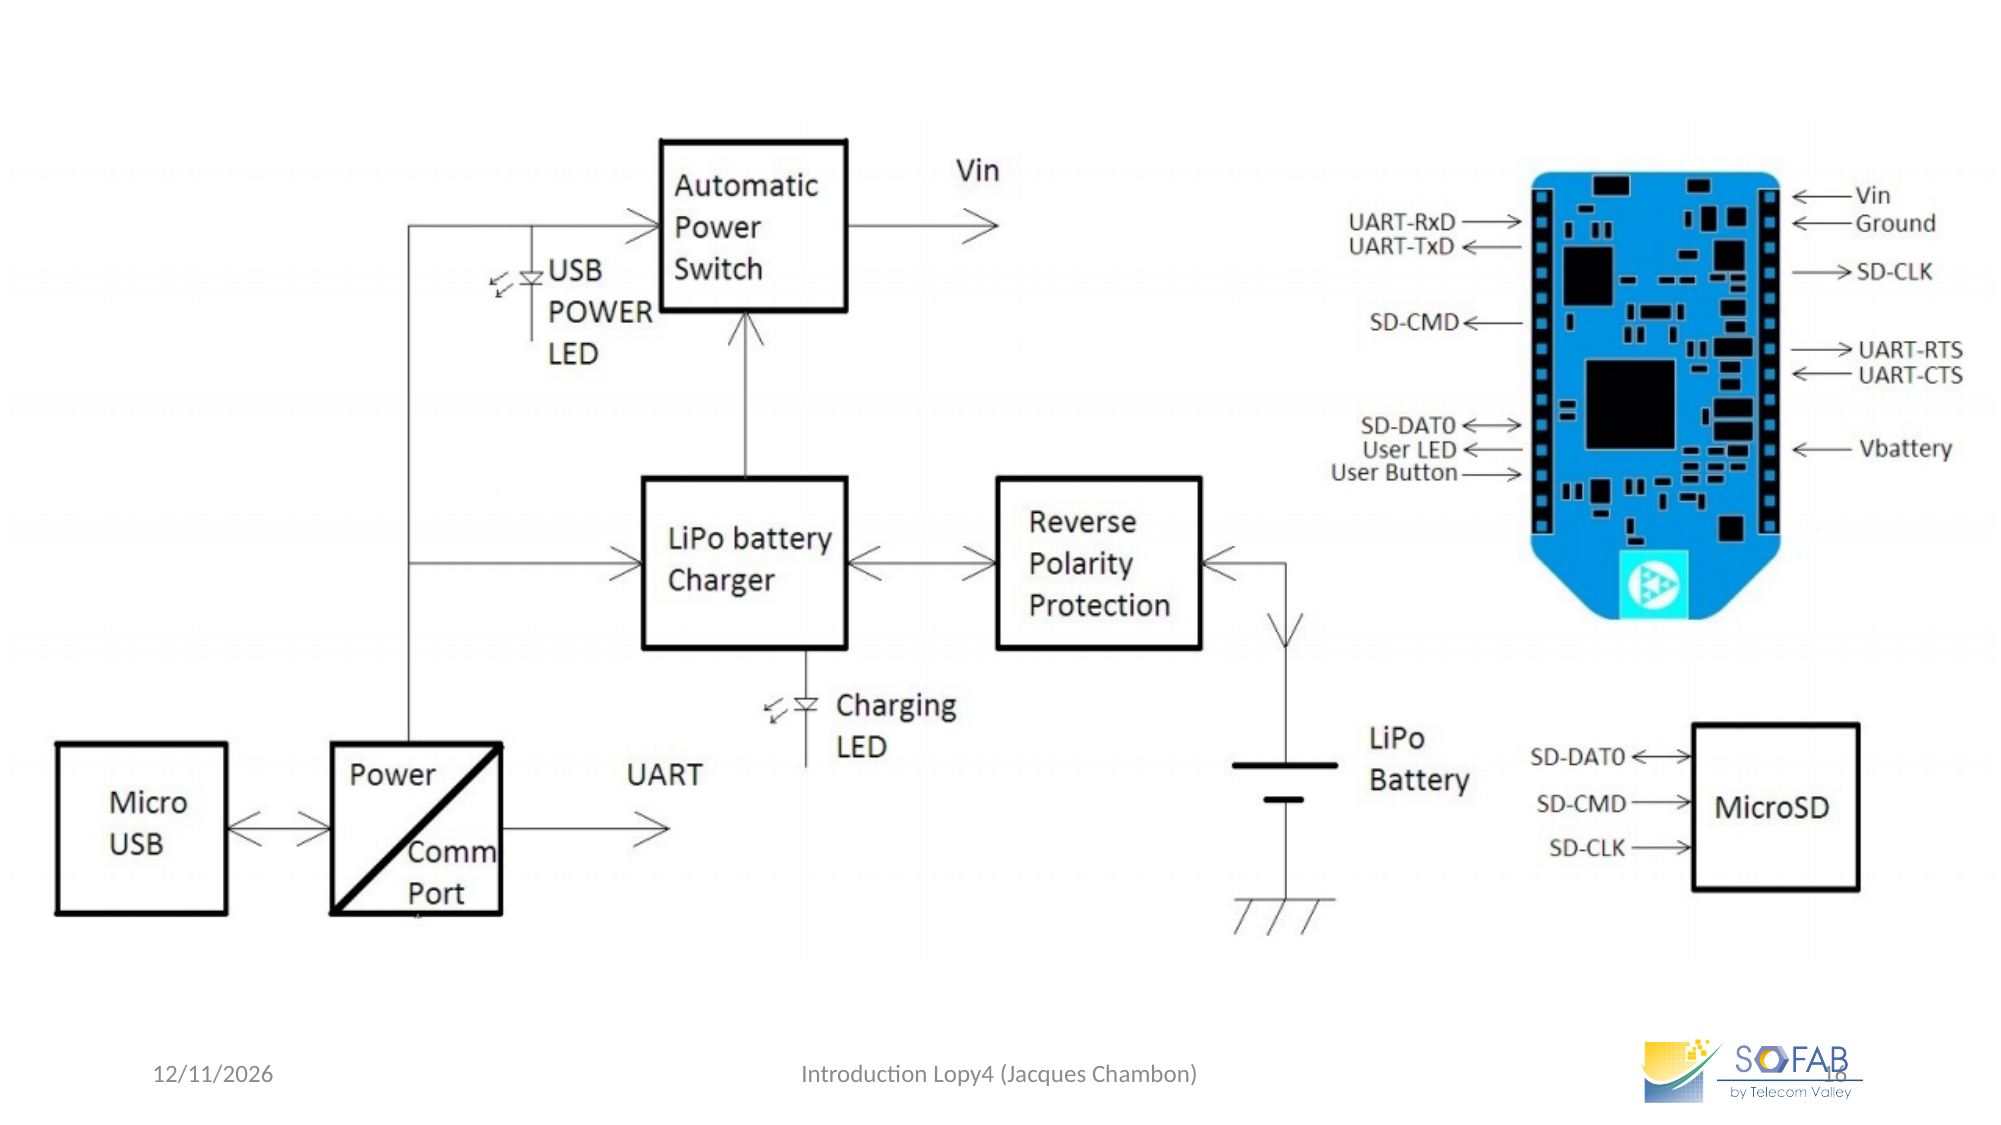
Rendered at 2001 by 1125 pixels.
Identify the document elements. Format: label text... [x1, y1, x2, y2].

slide_number 16 [1412, 1042, 1863, 1103]
footer Introduction Lopy4 (Jacques Chambon) [662, 1042, 1338, 1103]
picture [3, 46, 1997, 1011]
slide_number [137, 1042, 588, 1103]
